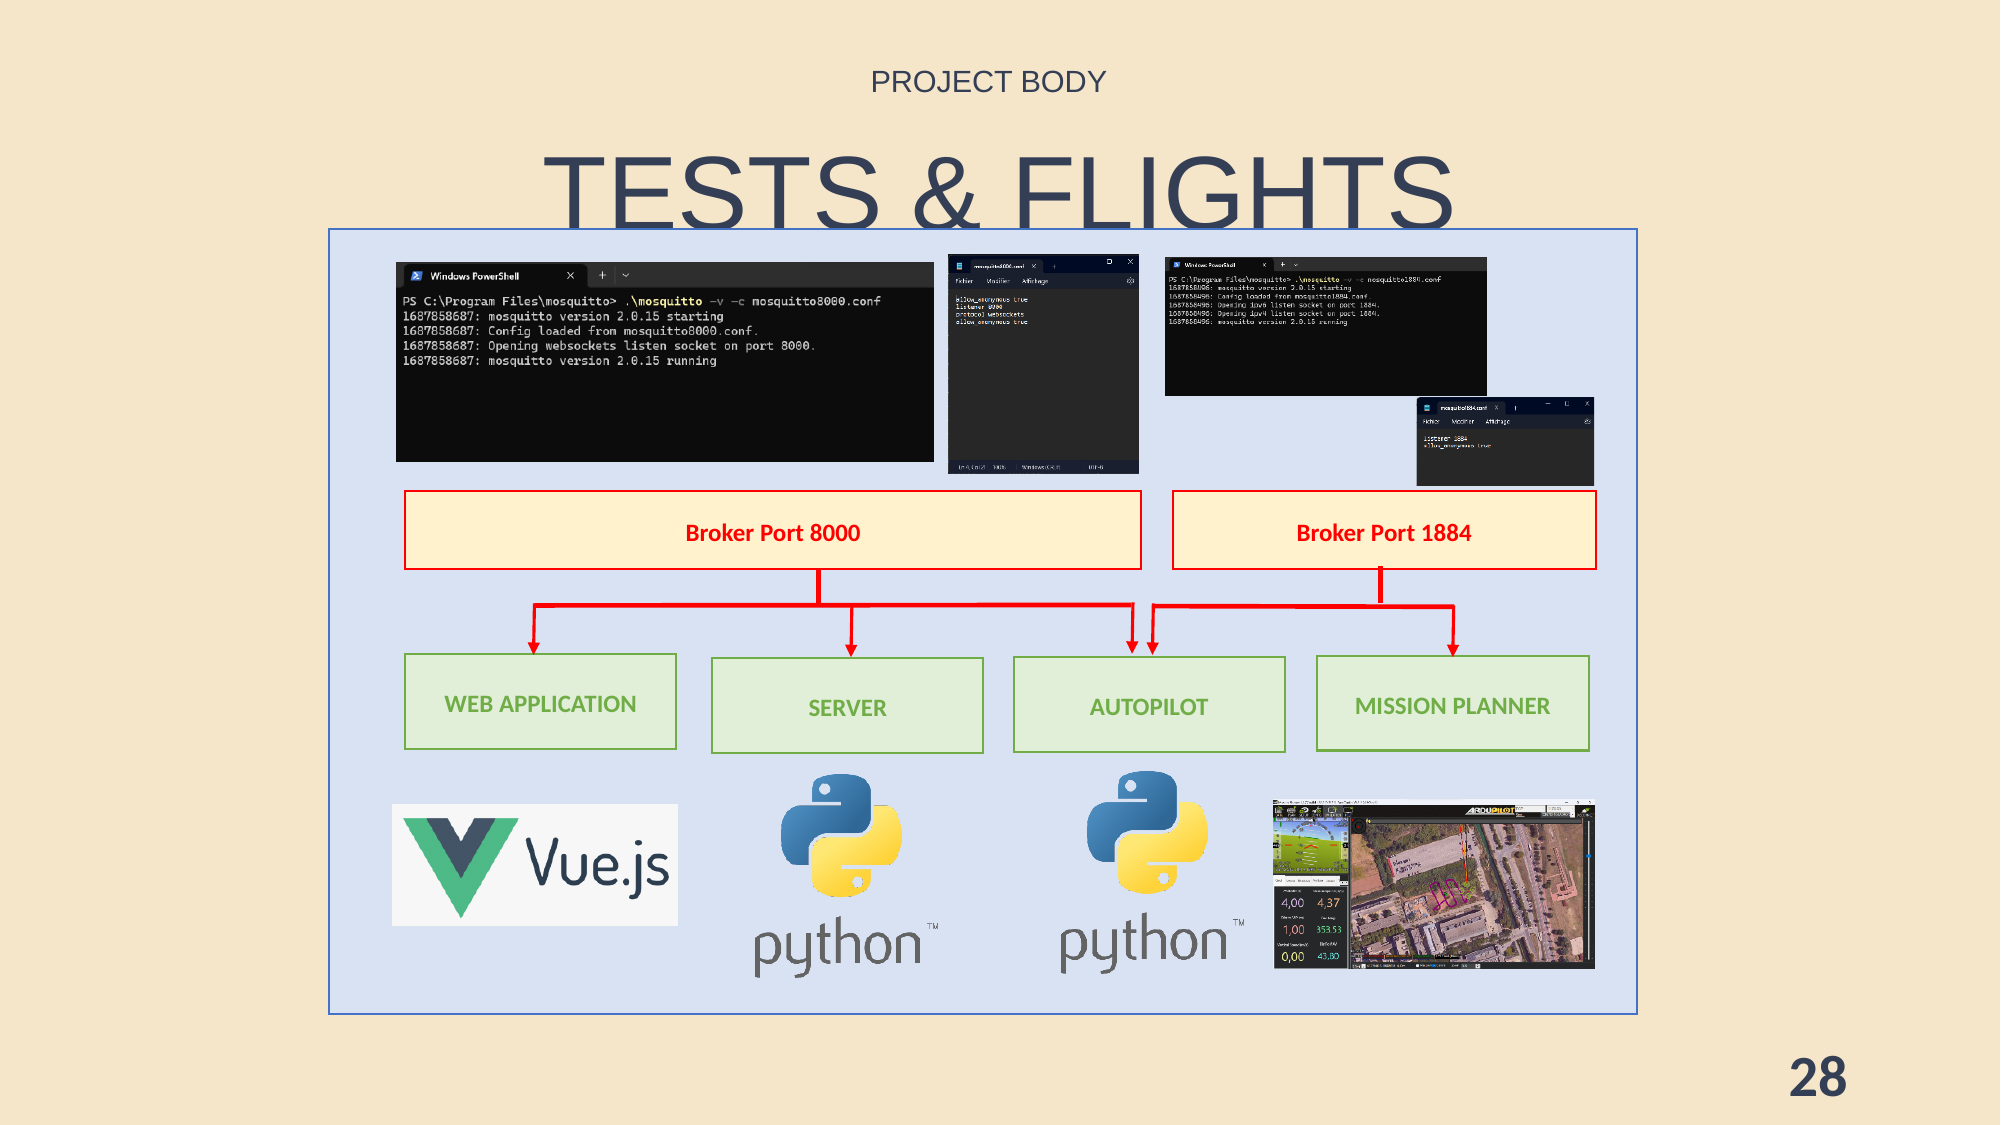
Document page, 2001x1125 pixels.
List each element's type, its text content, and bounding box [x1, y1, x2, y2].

text_box TESTS & FLIGHTS [302, 74, 1698, 252]
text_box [329, 229, 1638, 1014]
slide_number 28 [1412, 1042, 1863, 1103]
text_box PROJECT BODY [753, 47, 1224, 99]
